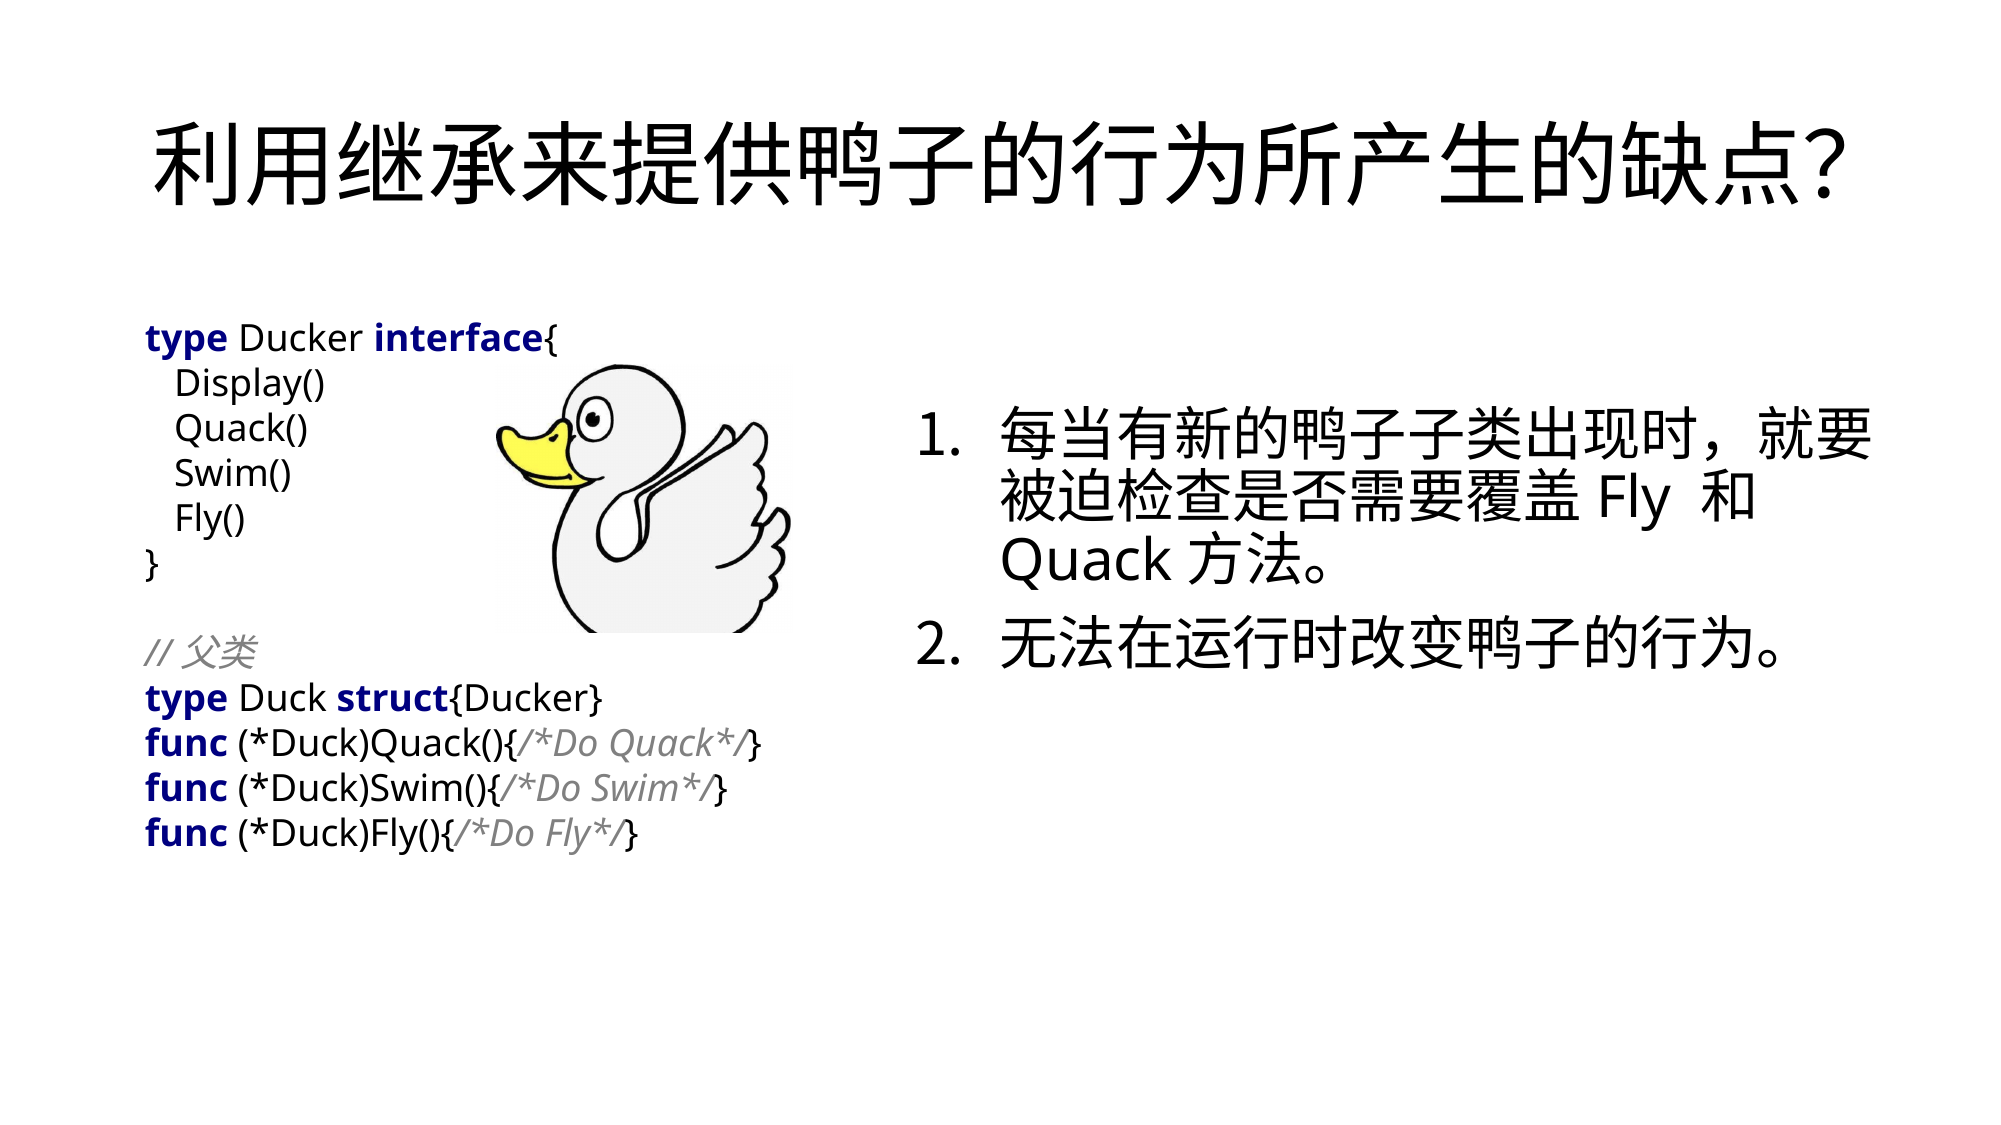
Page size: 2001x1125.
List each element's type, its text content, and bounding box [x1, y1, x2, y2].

text_box type Ducker interface{ Display() Quack() Swim() Fly() } //父类 type Duck struct{Ducker} func (*Duck)Quack(){/*Do Quack*/} func (*Duck)Swim(){/*Do Swim*/} func (*Duck)Fly(){/*Do Fly*/} [130, 306, 793, 952]
picture [495, 364, 793, 633]
list 每当有新的鸭子子类出现时，就要被迫检查是否需要覆盖Fly 和Quack方法。 无法在运行时改变鸭子的行为。 [900, 306, 1945, 1021]
title 利用继承来提供鸭子的行为所产生的缺点？ [137, 59, 1863, 278]
